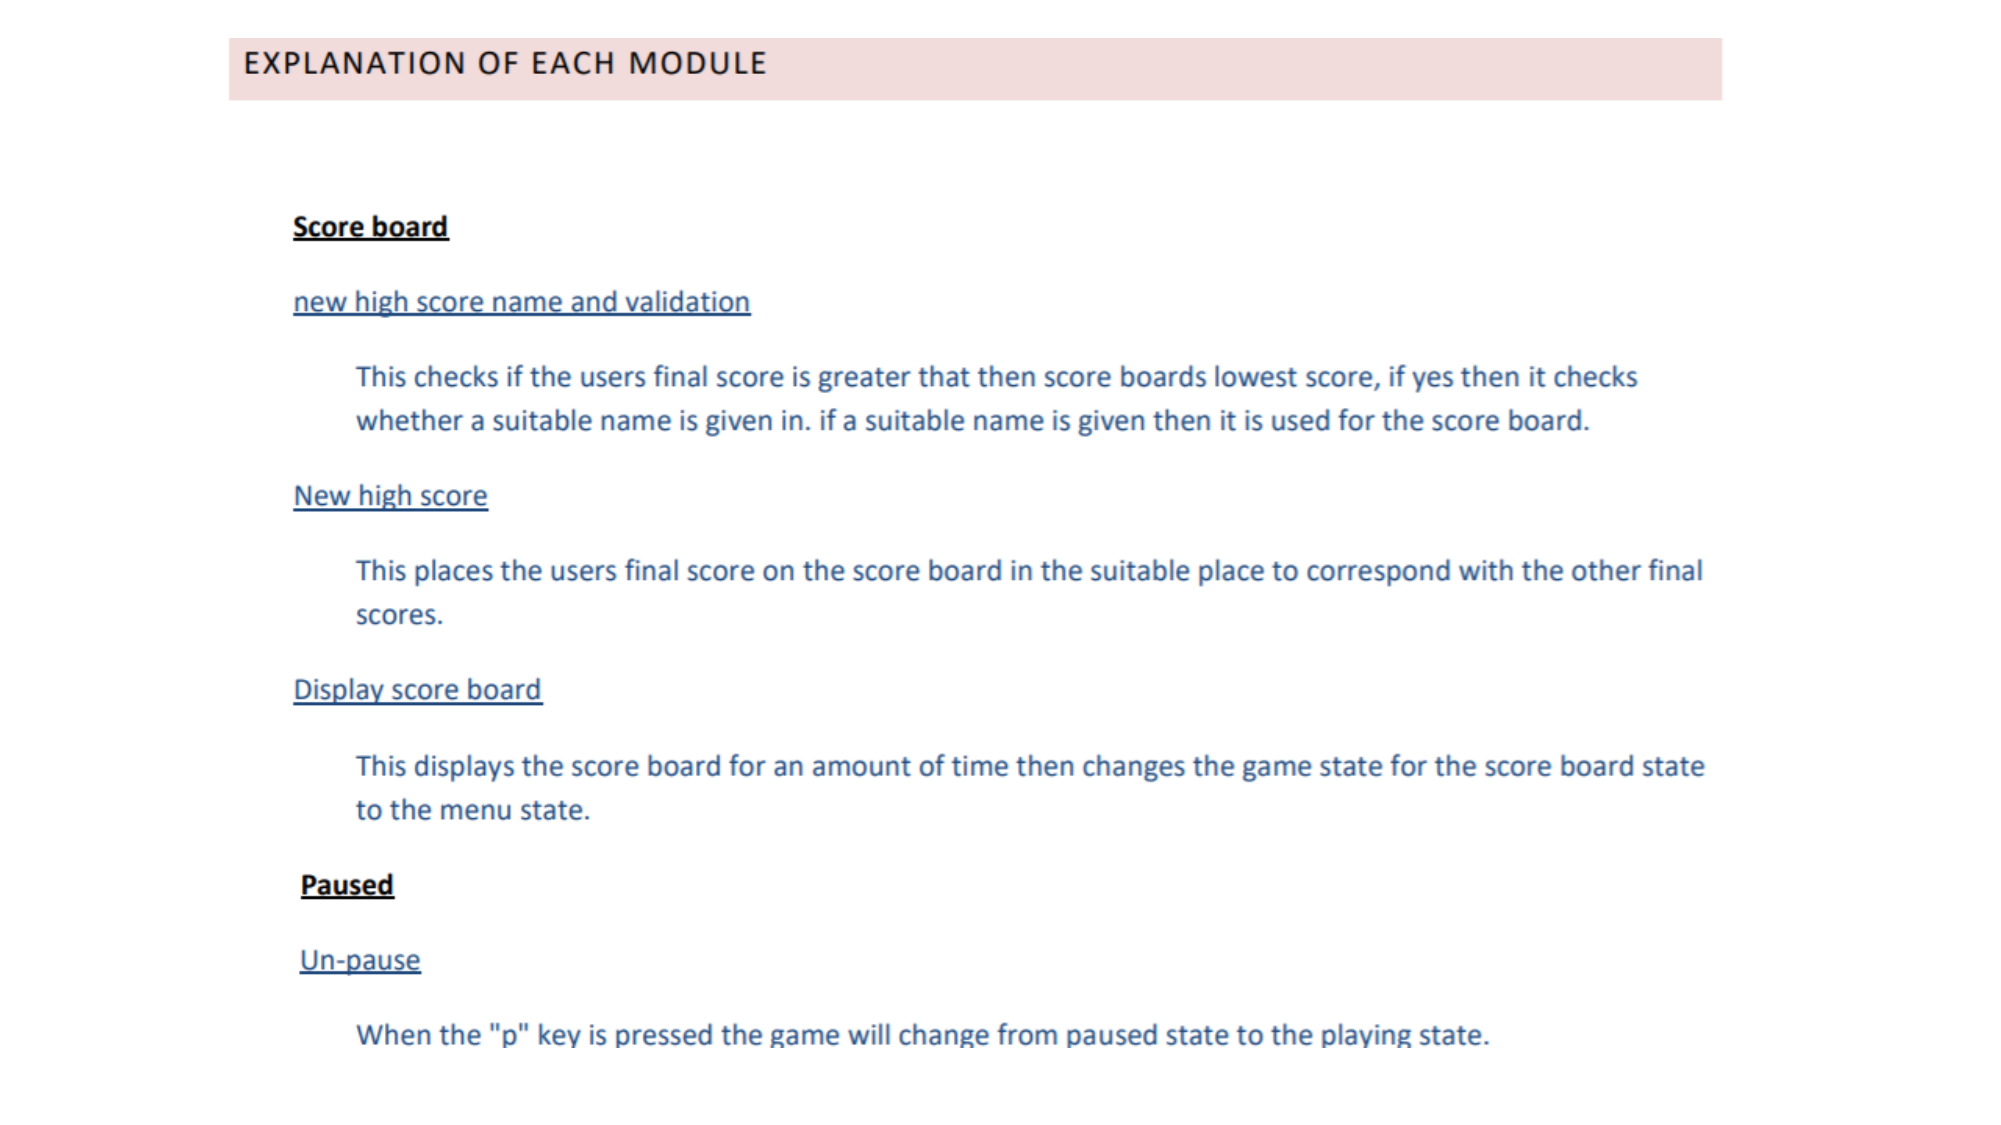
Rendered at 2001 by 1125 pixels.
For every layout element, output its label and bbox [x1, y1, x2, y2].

picture [197, 37, 1775, 1048]
